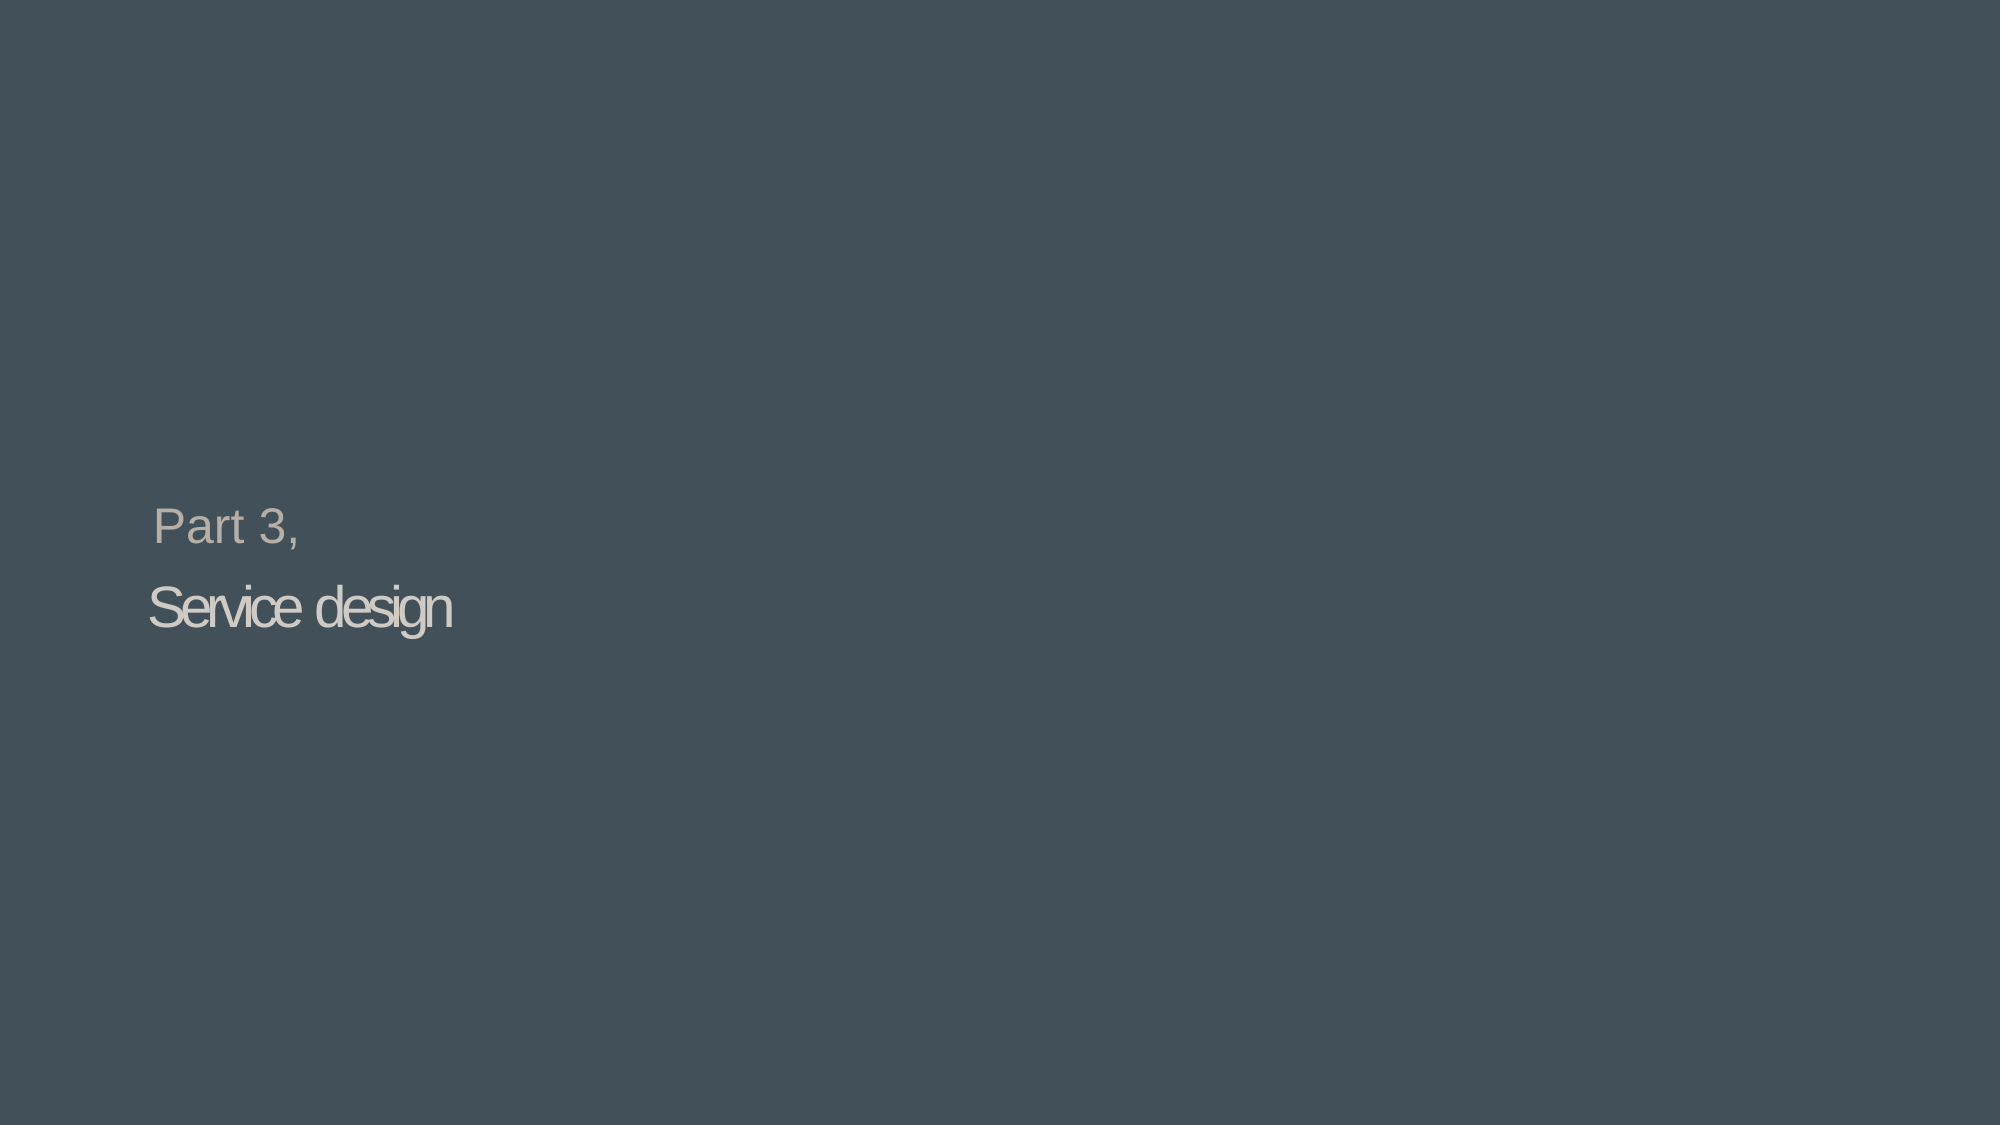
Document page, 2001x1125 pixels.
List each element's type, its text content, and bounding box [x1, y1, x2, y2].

text_box Part 3, [138, 485, 316, 561]
text_box Service design [133, 561, 471, 647]
text_box [88, 296, 622, 829]
text_box [0, 0, 2000, 1125]
